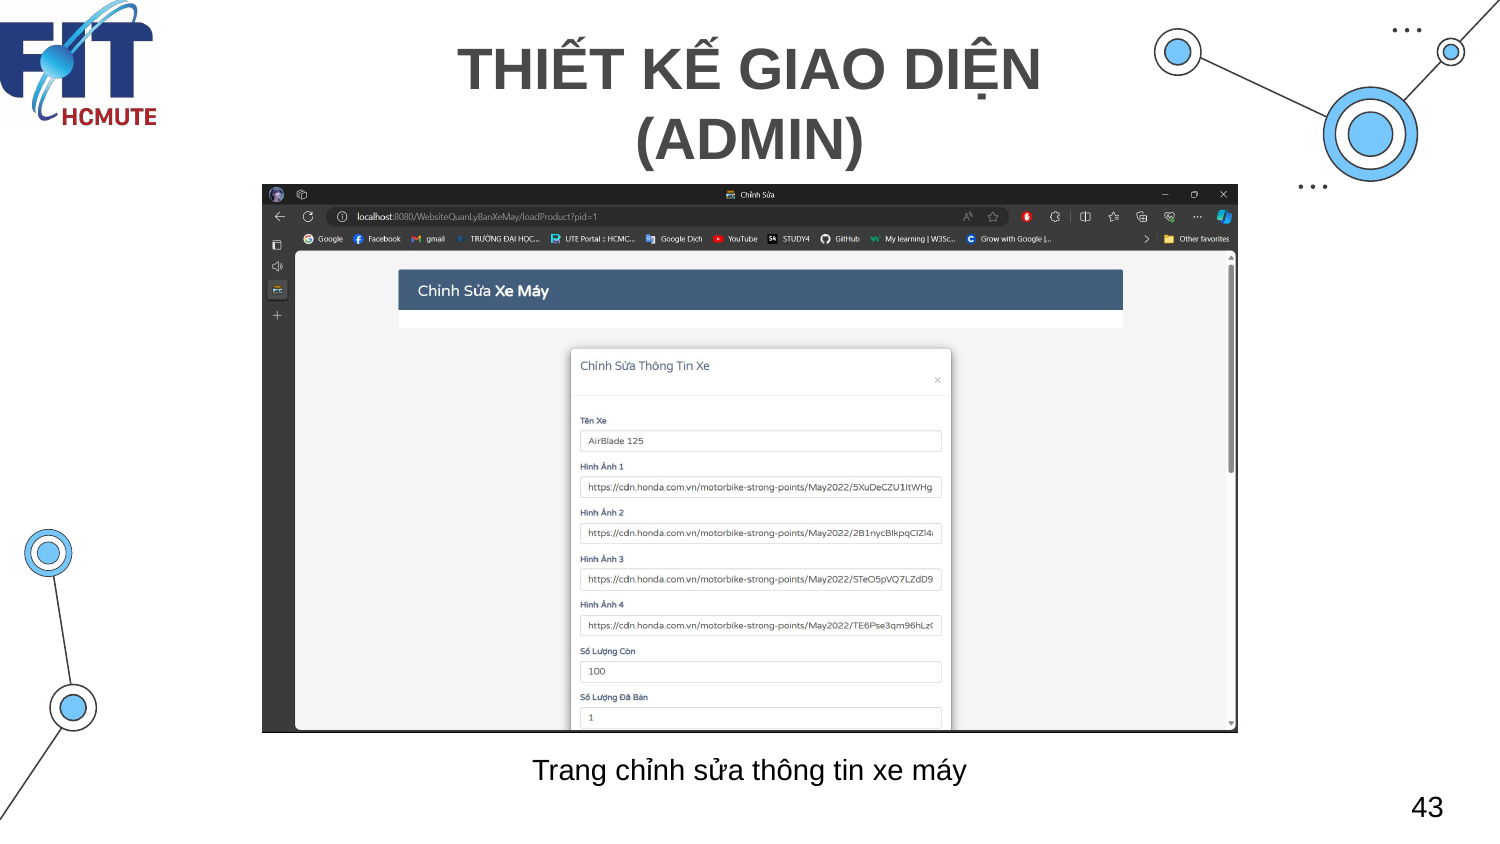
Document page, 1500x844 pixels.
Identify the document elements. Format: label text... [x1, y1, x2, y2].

picture [262, 184, 1238, 734]
text_box Trang chỉnh sửa thông tin xe máy [509, 743, 991, 794]
title THIẾT KẾ GIAO DIỆN (ADMIN) [354, 16, 1146, 111]
text_box 43 [1396, 781, 1500, 831]
picture [0, 0, 156, 128]
